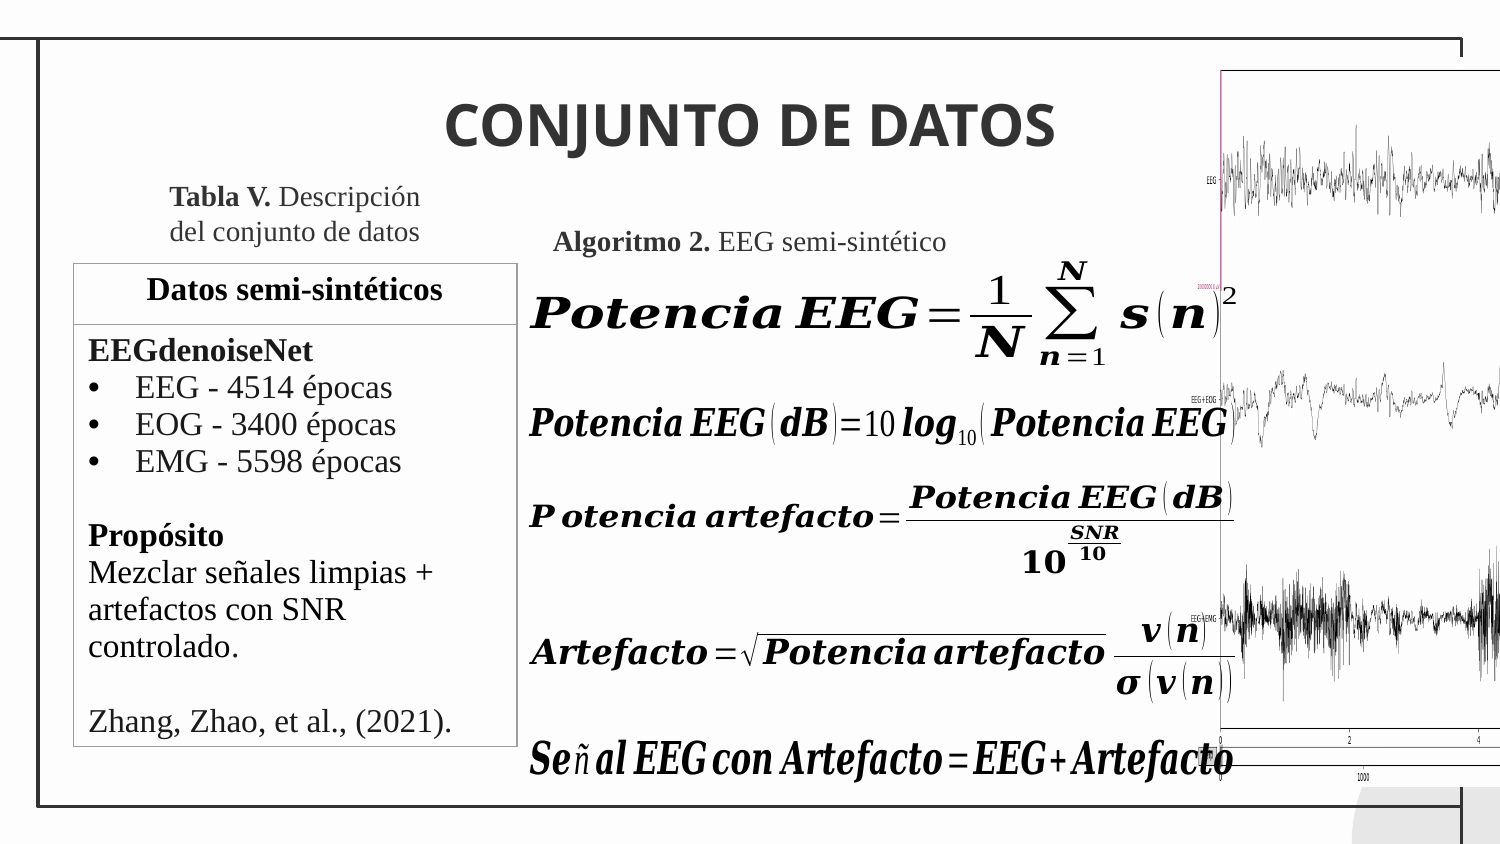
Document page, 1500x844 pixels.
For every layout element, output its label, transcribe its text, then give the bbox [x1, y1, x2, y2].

text_box Algoritmo 2. EEG semi-sintético [95, 215, 1180, 265]
title CONJUNTO DE DATOS [118, 72, 1180, 167]
table_header Datos semi-sintéticos [74, 264, 516, 324]
text_box Tabla V. Descripción del conjunto de datos [135, 170, 455, 215]
picture [1185, 56, 1500, 787]
table_cell EEGdenoiseNet EEG - 4514 épocas EOG - 3400 épocas EMG - 5598 épocas Propósito Mezclar señales limpias + artefactos con SNR controlado. Zhang, Zhao, et al., (2021). [74, 325, 516, 746]
